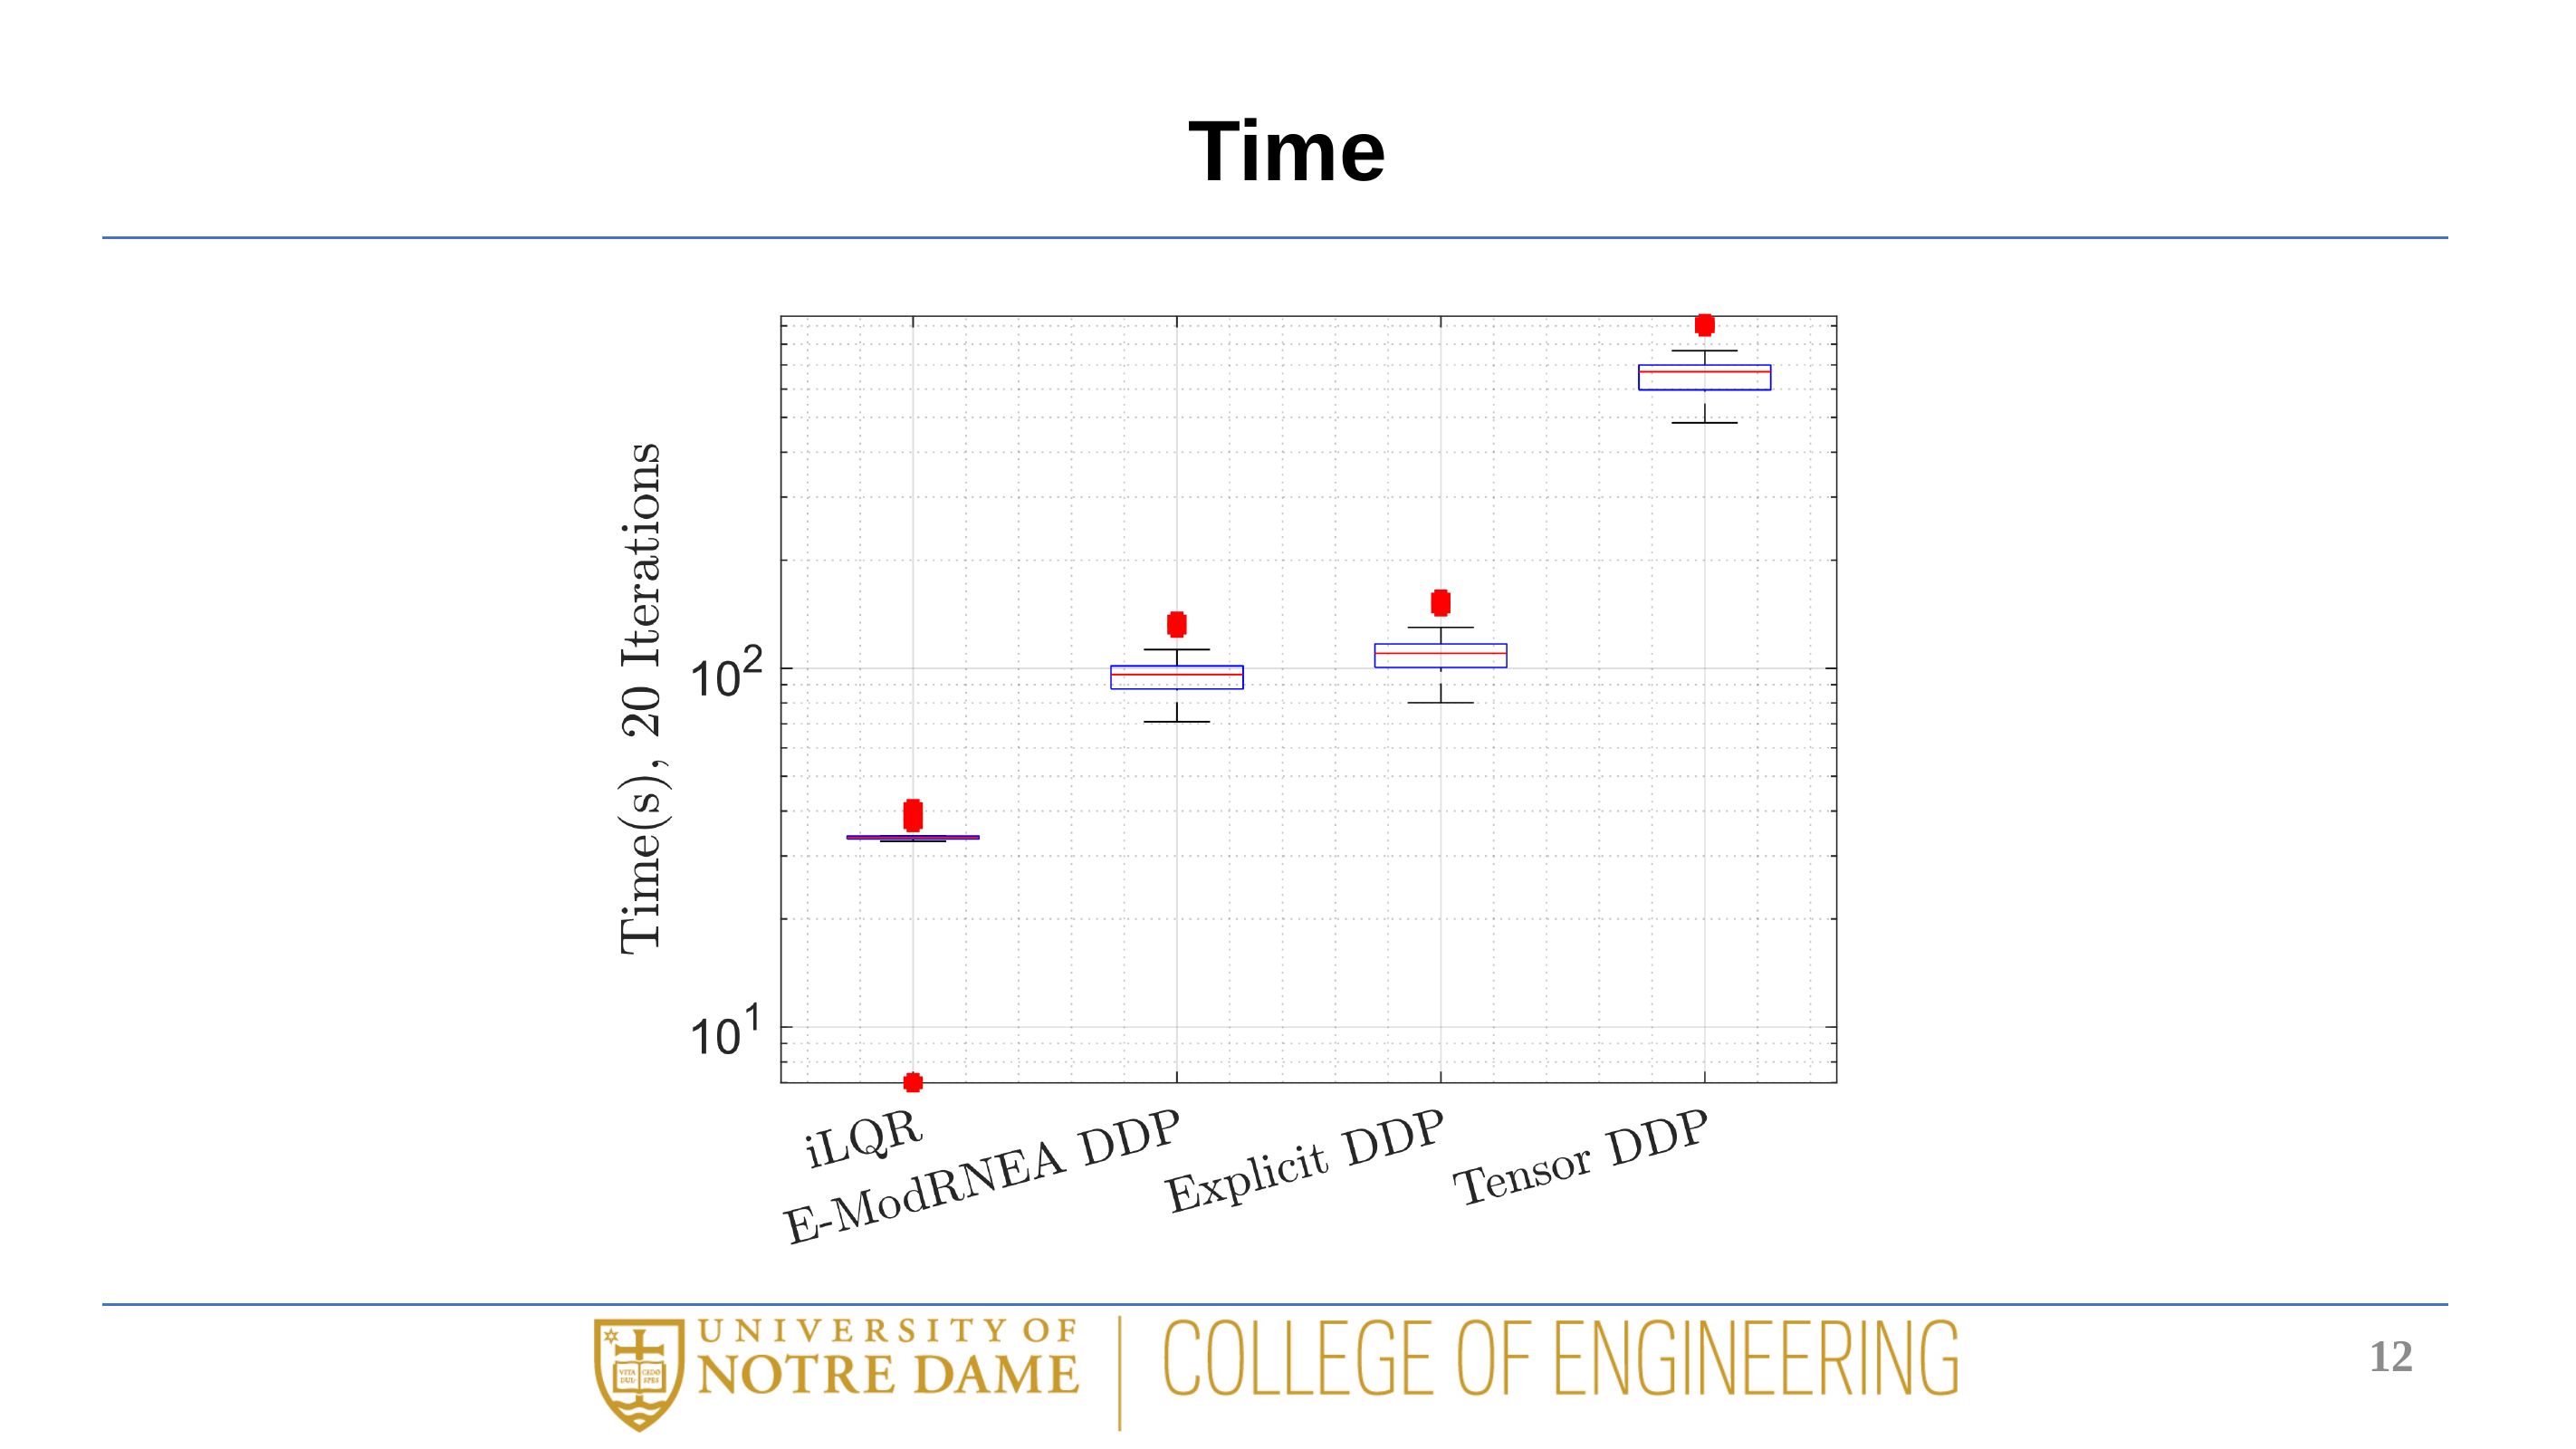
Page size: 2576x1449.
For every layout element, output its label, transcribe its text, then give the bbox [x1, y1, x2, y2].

picture [604, 262, 1965, 1262]
picture [594, 1315, 1958, 1434]
slide_number 12 [1985, 1315, 2428, 1393]
title Time [177, 81, 2399, 225]
